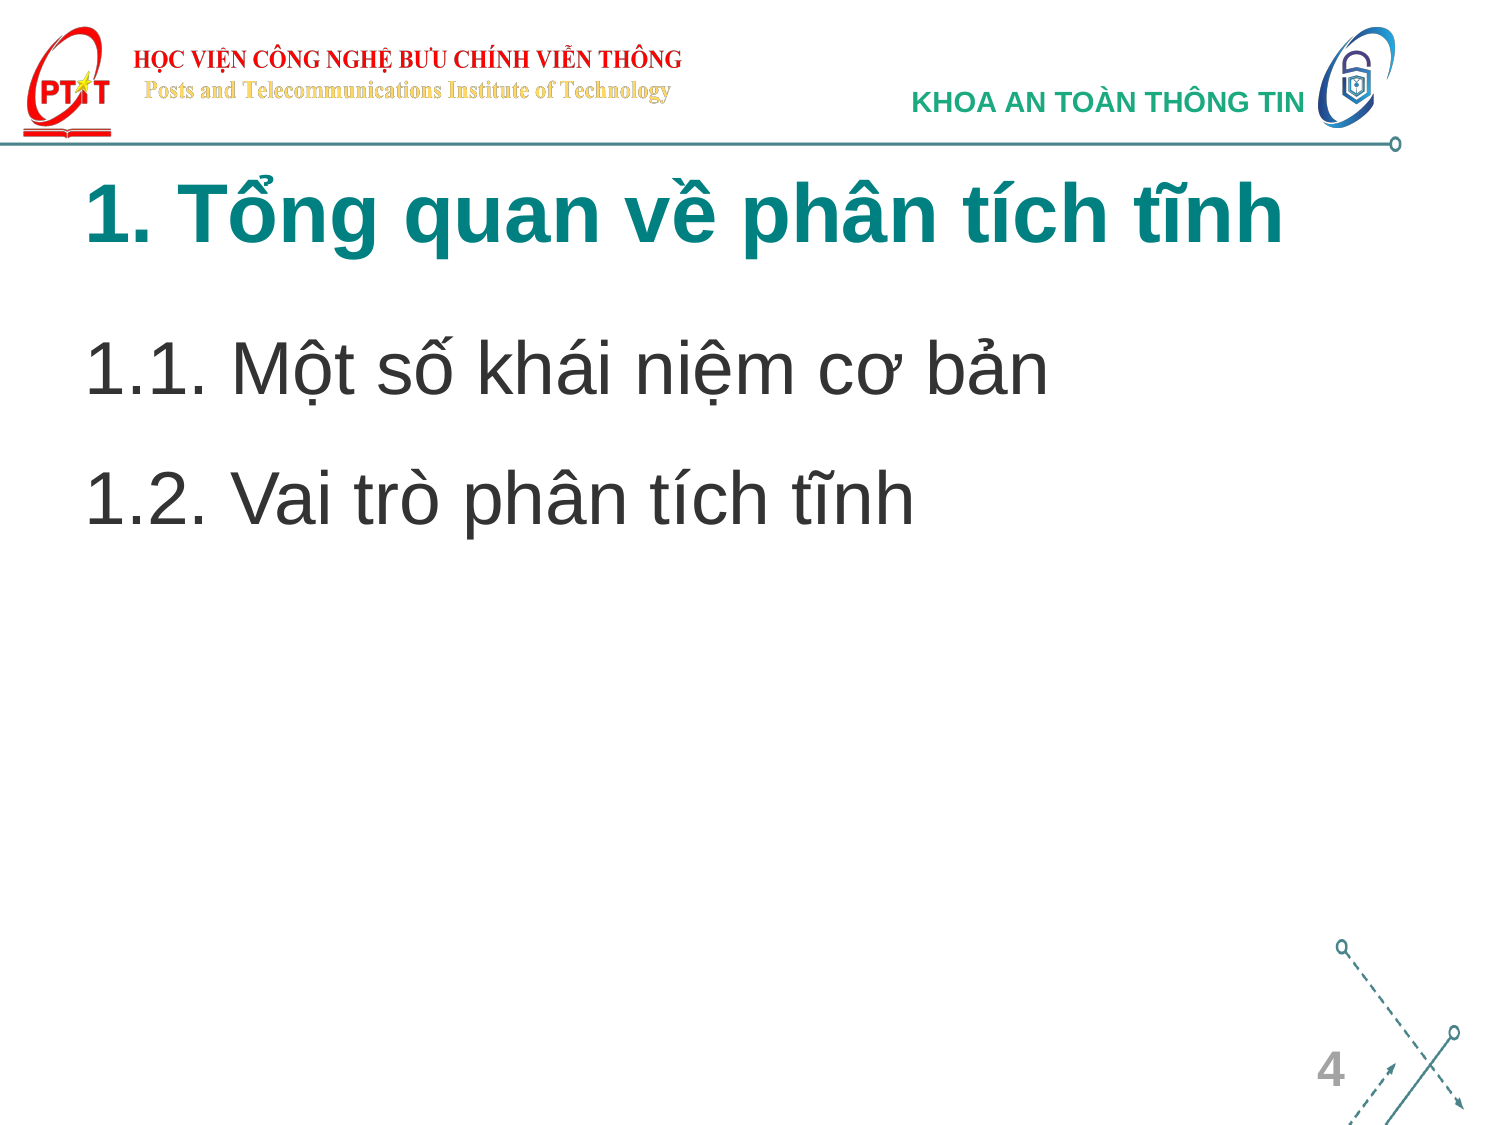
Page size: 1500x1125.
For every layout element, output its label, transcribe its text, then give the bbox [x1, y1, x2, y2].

picture [0, 18, 695, 147]
title 1. Tổng quan về phân tích tĩnh [69, 163, 1307, 261]
picture [1318, 27, 1395, 128]
list 1.1. Một số khái niệm cơ bản 1.2. Vai trò phân tích tĩnh [69, 285, 1428, 1010]
